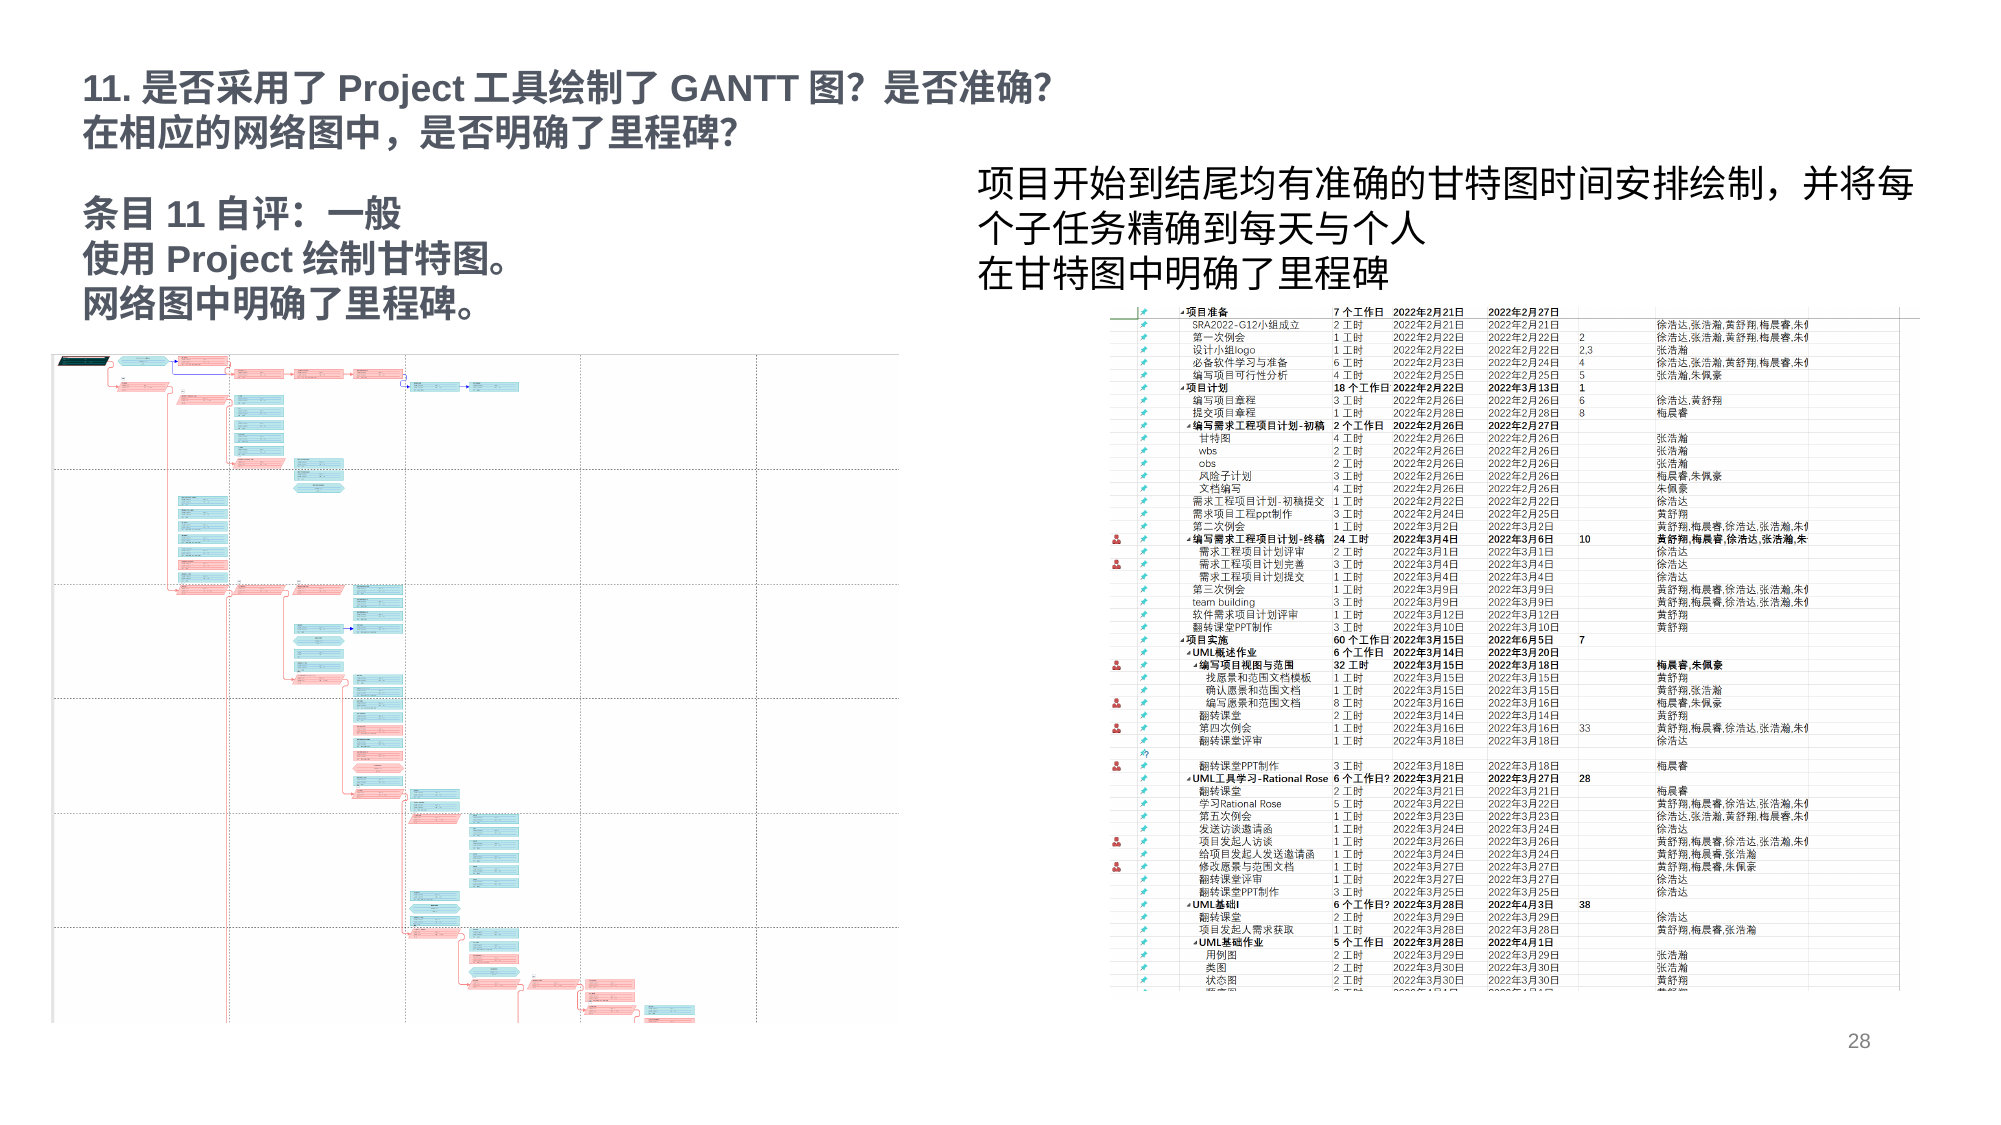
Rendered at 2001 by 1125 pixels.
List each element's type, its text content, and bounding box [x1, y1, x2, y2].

picture [1110, 307, 1920, 1000]
text_box 条目11自评：一般 使用Project绘制甘特图。 网络图中明确了里程碑。 [67, 183, 1068, 333]
text_box 11.是否采用了Project工具绘制了GANTT图？是否准确？在相应的网络图中，是否明确了里程碑？ [67, 56, 1068, 162]
slide_number 28 [1412, 1022, 1886, 1057]
picture [51, 354, 899, 1023]
text_box 项目开始到结尾均有准确的甘特图时间安排绘制，并将每个子任务精确到每天与个人 在甘特图中明确了里程碑 [962, 152, 1963, 303]
